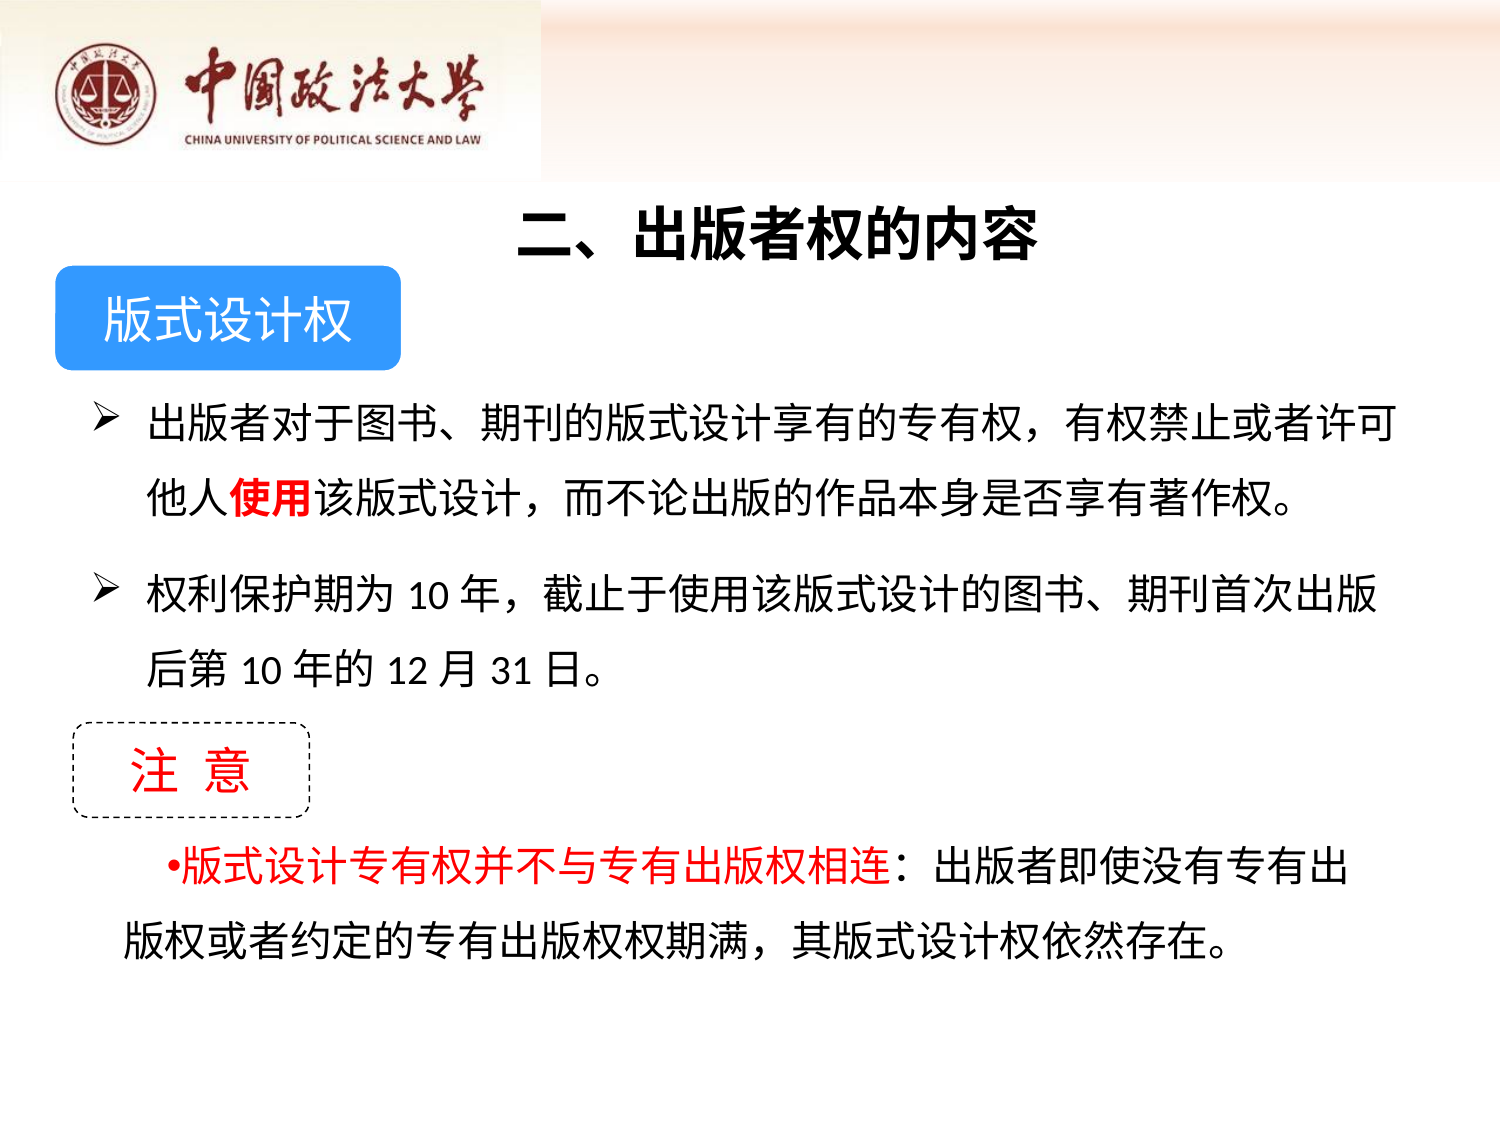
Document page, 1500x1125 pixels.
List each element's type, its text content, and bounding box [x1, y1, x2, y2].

text_box 二、出版者权的内容 [110, 189, 1445, 275]
list 出版者对于图书、期刊的版式设计享有的专有权，有权禁止或者许可他人使用该版式设计，而不论出版的作品本身是否享有著作权。 权利保护期为10年，截止于使用该版式设计的图书、期刊首次出版后第10年的12月31日。 [75, 364, 1425, 723]
text_box [73, 722, 310, 818]
text_box 注 意 [115, 732, 268, 807]
text_box 版式设计权 [54, 264, 402, 372]
picture [0, 0, 1500, 182]
text_box 版式设计专有权并不与专有出版权相连：出版者即使没有专有出版权或者约定的专有出版权权期满，其版式设计权依然存在。 [108, 807, 1392, 973]
